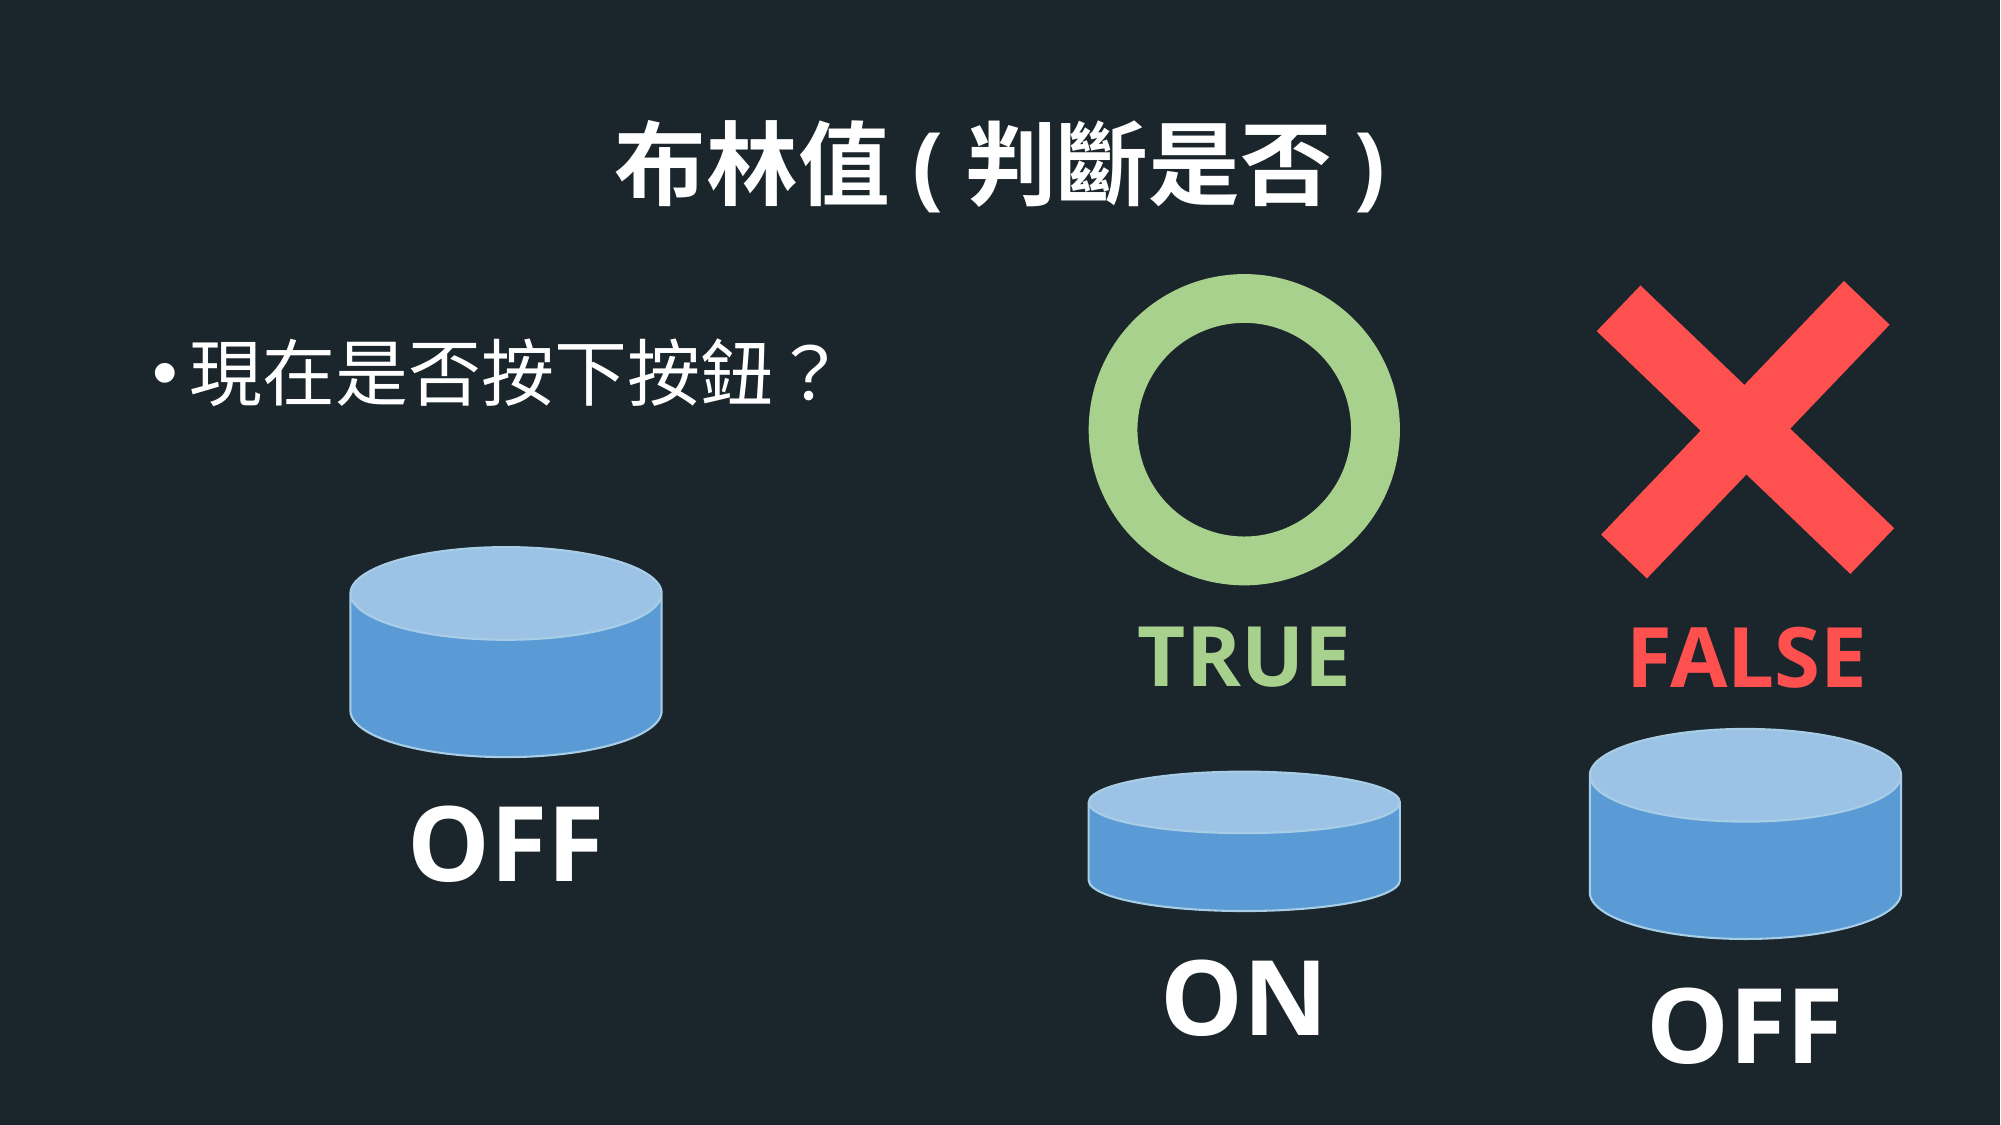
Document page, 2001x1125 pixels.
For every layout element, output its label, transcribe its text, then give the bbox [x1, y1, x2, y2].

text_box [1088, 771, 1400, 1066]
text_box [1088, 274, 1400, 712]
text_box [1589, 729, 1902, 1093]
text_box [204, 440, 798, 983]
title 布林值(判斷是否) [137, 59, 1863, 278]
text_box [1569, 254, 1921, 713]
list 現在是否按下按鈕？ [137, 330, 844, 418]
